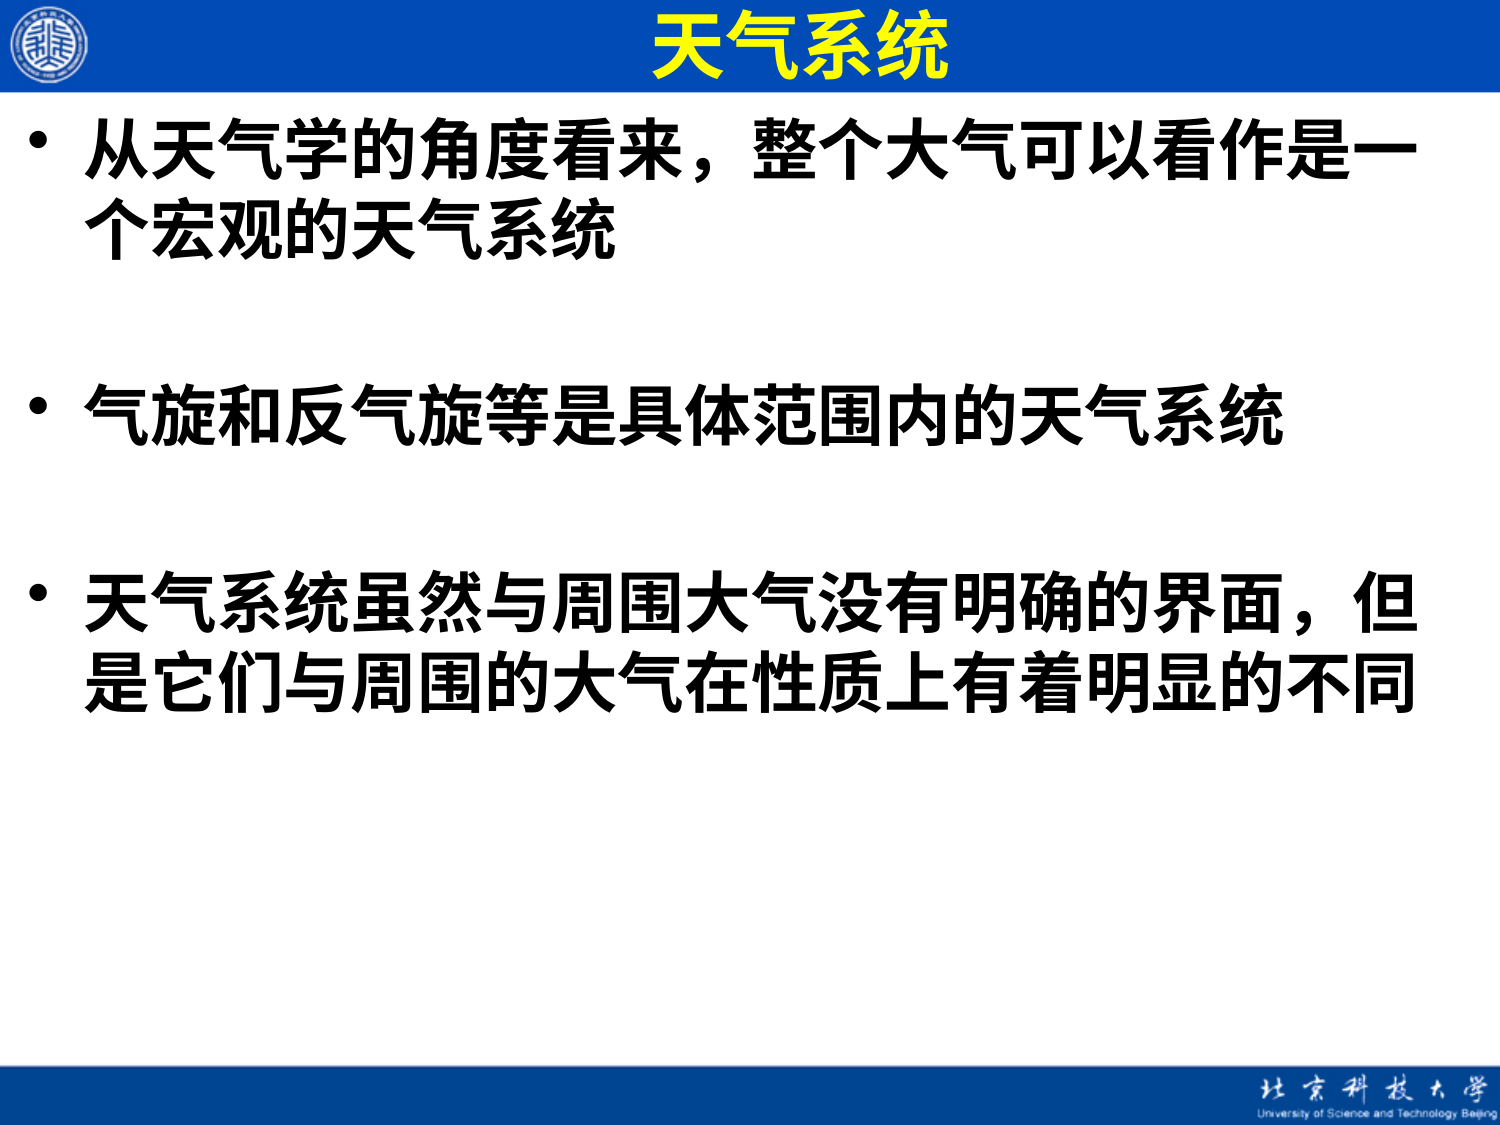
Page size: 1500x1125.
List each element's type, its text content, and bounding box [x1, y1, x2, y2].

picture [0, 0, 1500, 1125]
title 天气系统 [125, 0, 1475, 88]
list 从天气学的角度看来，整个大气可以看作是一个宏观的天气系统 气旋和反气旋等是具体范围内的天气系统 天气系统虽然与周围大气没有明确的界面，但是它们与周围的大气在性质上有着明显的不同 [12, 99, 1488, 1063]
